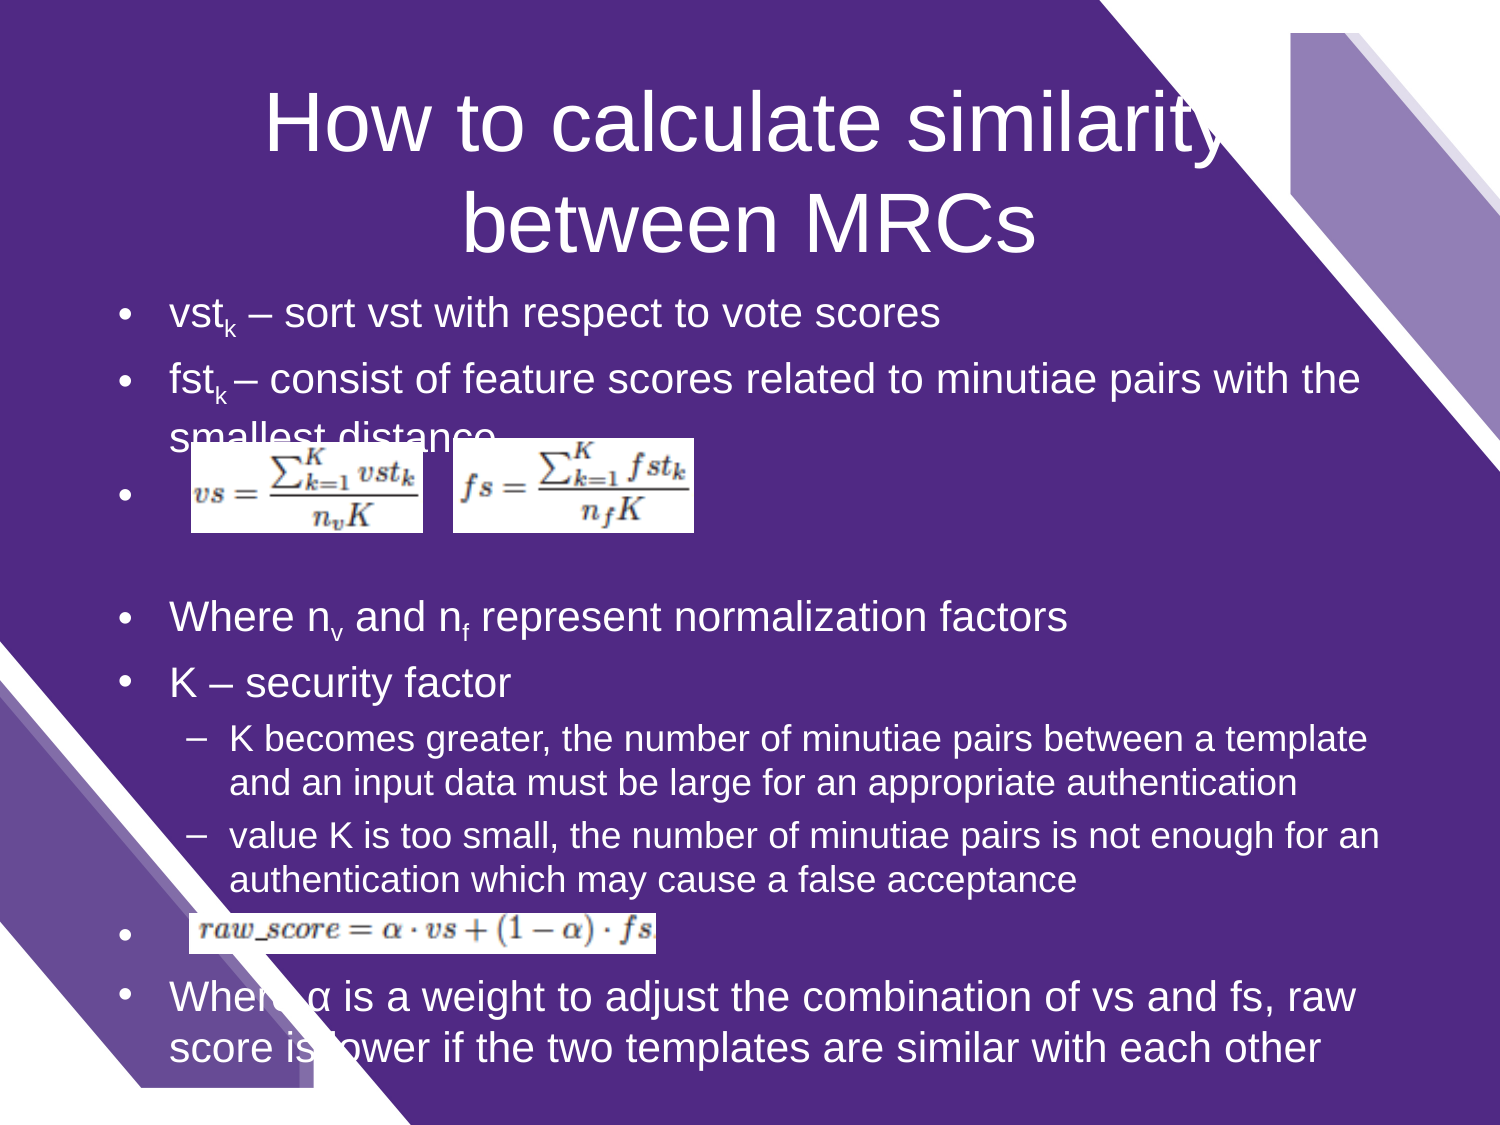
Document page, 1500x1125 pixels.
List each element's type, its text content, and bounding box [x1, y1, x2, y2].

picture [190, 442, 423, 533]
picture [188, 913, 656, 954]
title How to calculate similarity between MRCs [103, 59, 1397, 277]
picture [0, 0, 1500, 1125]
text_box vstk – sort vst with respect to vote scores fstk – consist of feature scores related to minutiae pairs with the smallest distance Where nv and nf represent normalization factors K – security factor K becomes greater, the number of minutiae pairs between a template and an input data must be large for an appropriate authentication value K is too small, the number of minutiae pairs is not enough for an authentication which may cause a false acceptance Where α is a weight to adjust the combination of vs and fs, raw score is lower if the two templates are similar with each other [103, 277, 1397, 1125]
picture [453, 438, 694, 533]
